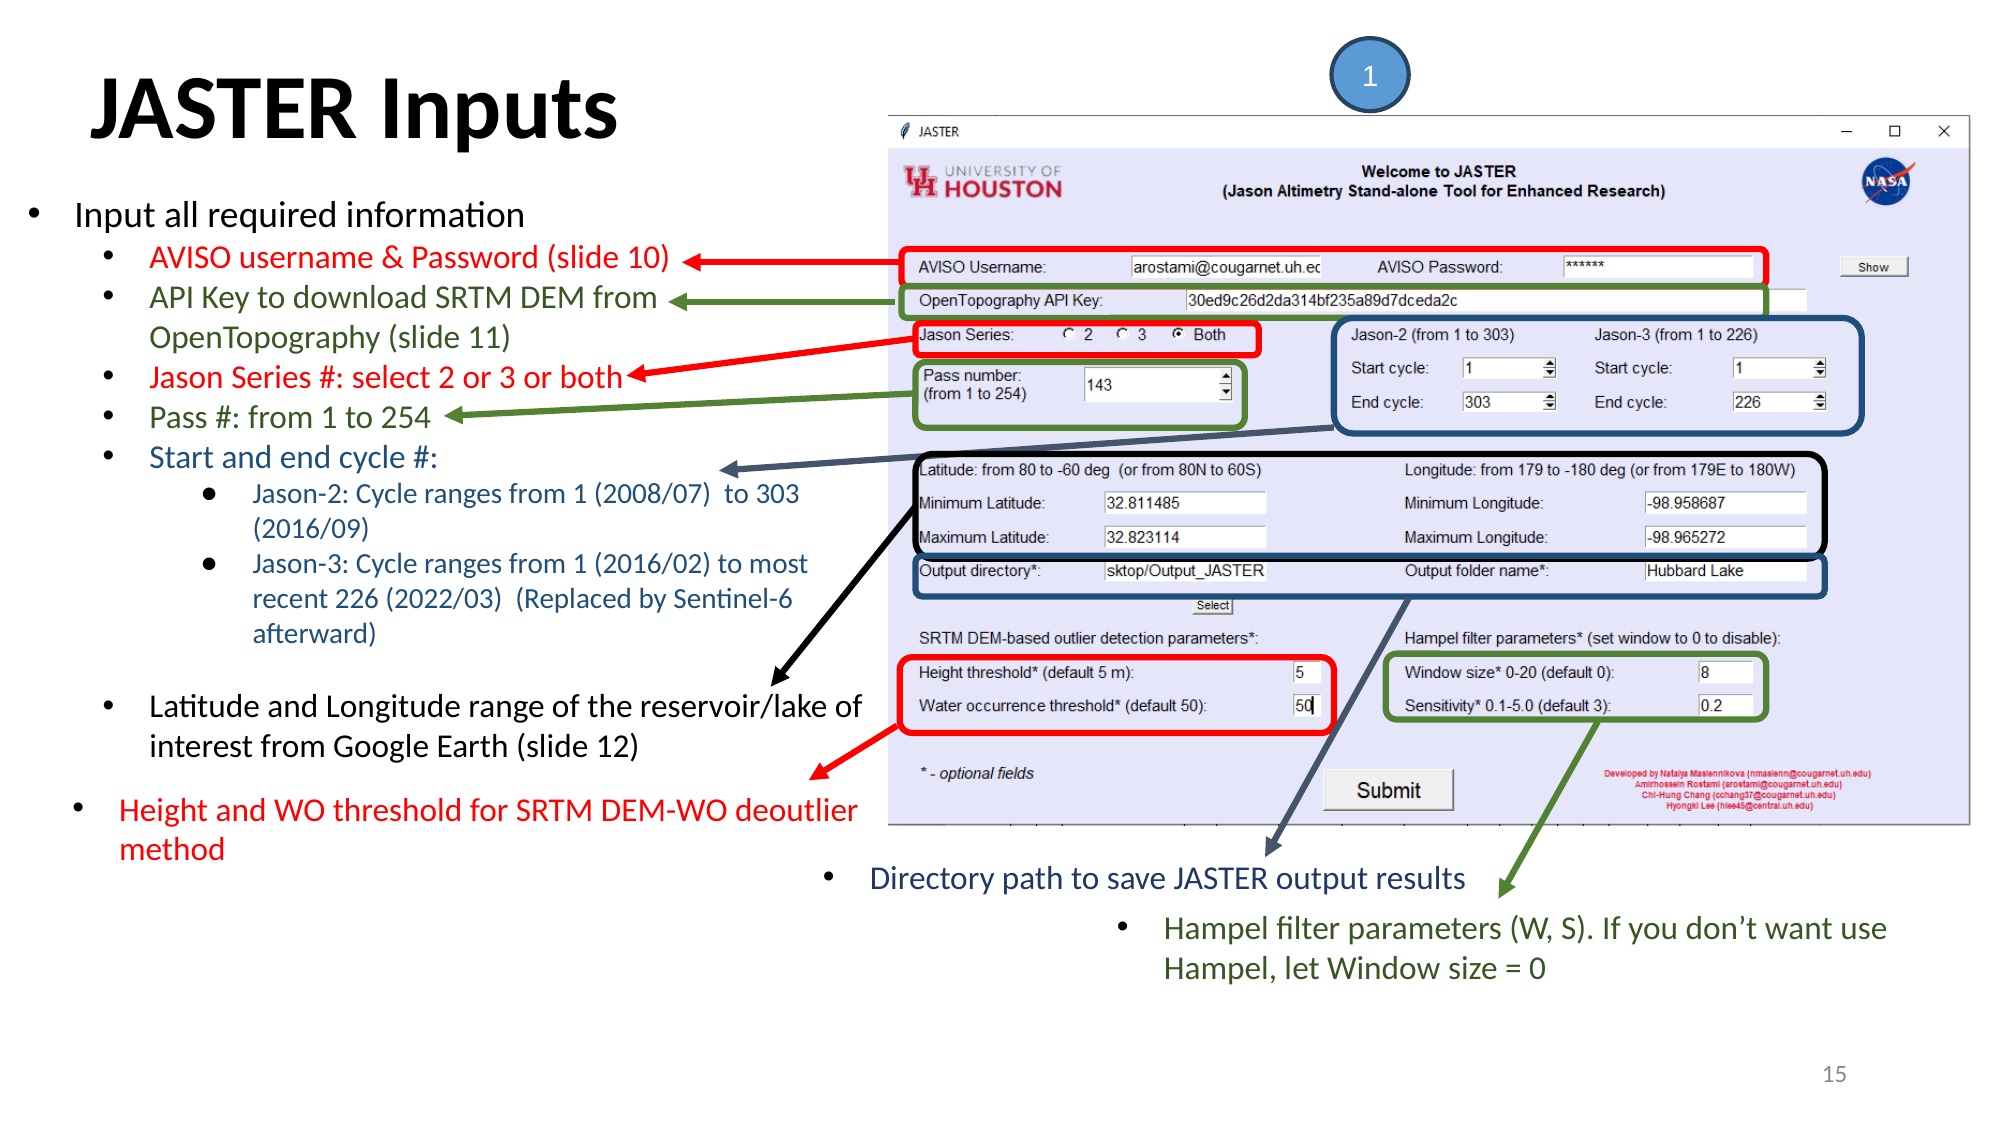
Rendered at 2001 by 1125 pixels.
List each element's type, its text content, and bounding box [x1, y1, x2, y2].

slide_number 15 [1412, 1042, 1863, 1103]
text_box 1 [1329, 35, 1411, 113]
text_box Directory path to save JASTER output results [658, 848, 1495, 904]
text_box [626, 338, 916, 376]
text_box Input all required information AVISO username & Password (slide 10) API Key to download SRTM DEM from OpenTopography (slide 11) Jason Series #: select 2 or 3 or both Pass #: from 1 to 254 Start and end cycle #: Jason-2: Cycle ranges from 1 (2008/07) to 303 (2016/09) Jason-3: Cycle ranges from 1 (2016/02) to most recent 226 (2022/03) (Replaced by Sentinel-6 afterward) Latitude and Longitude range of the reservoir/lake of interest from Google Earth (slide 12) [0, 182, 882, 780]
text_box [808, 725, 898, 781]
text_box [718, 427, 1335, 471]
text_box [770, 506, 916, 687]
title JASTER Inputs [75, 0, 1801, 182]
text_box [1498, 721, 1599, 899]
text_box Hampel filter parameters (W, S). If you don’t want use Hampel, let Window size = 0 [952, 898, 1983, 994]
text_box Height and WO threshold for SRTM DEM-WO deoutlier method [0, 780, 939, 875]
picture [887, 115, 1971, 826]
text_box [443, 393, 916, 417]
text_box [1264, 597, 1410, 858]
